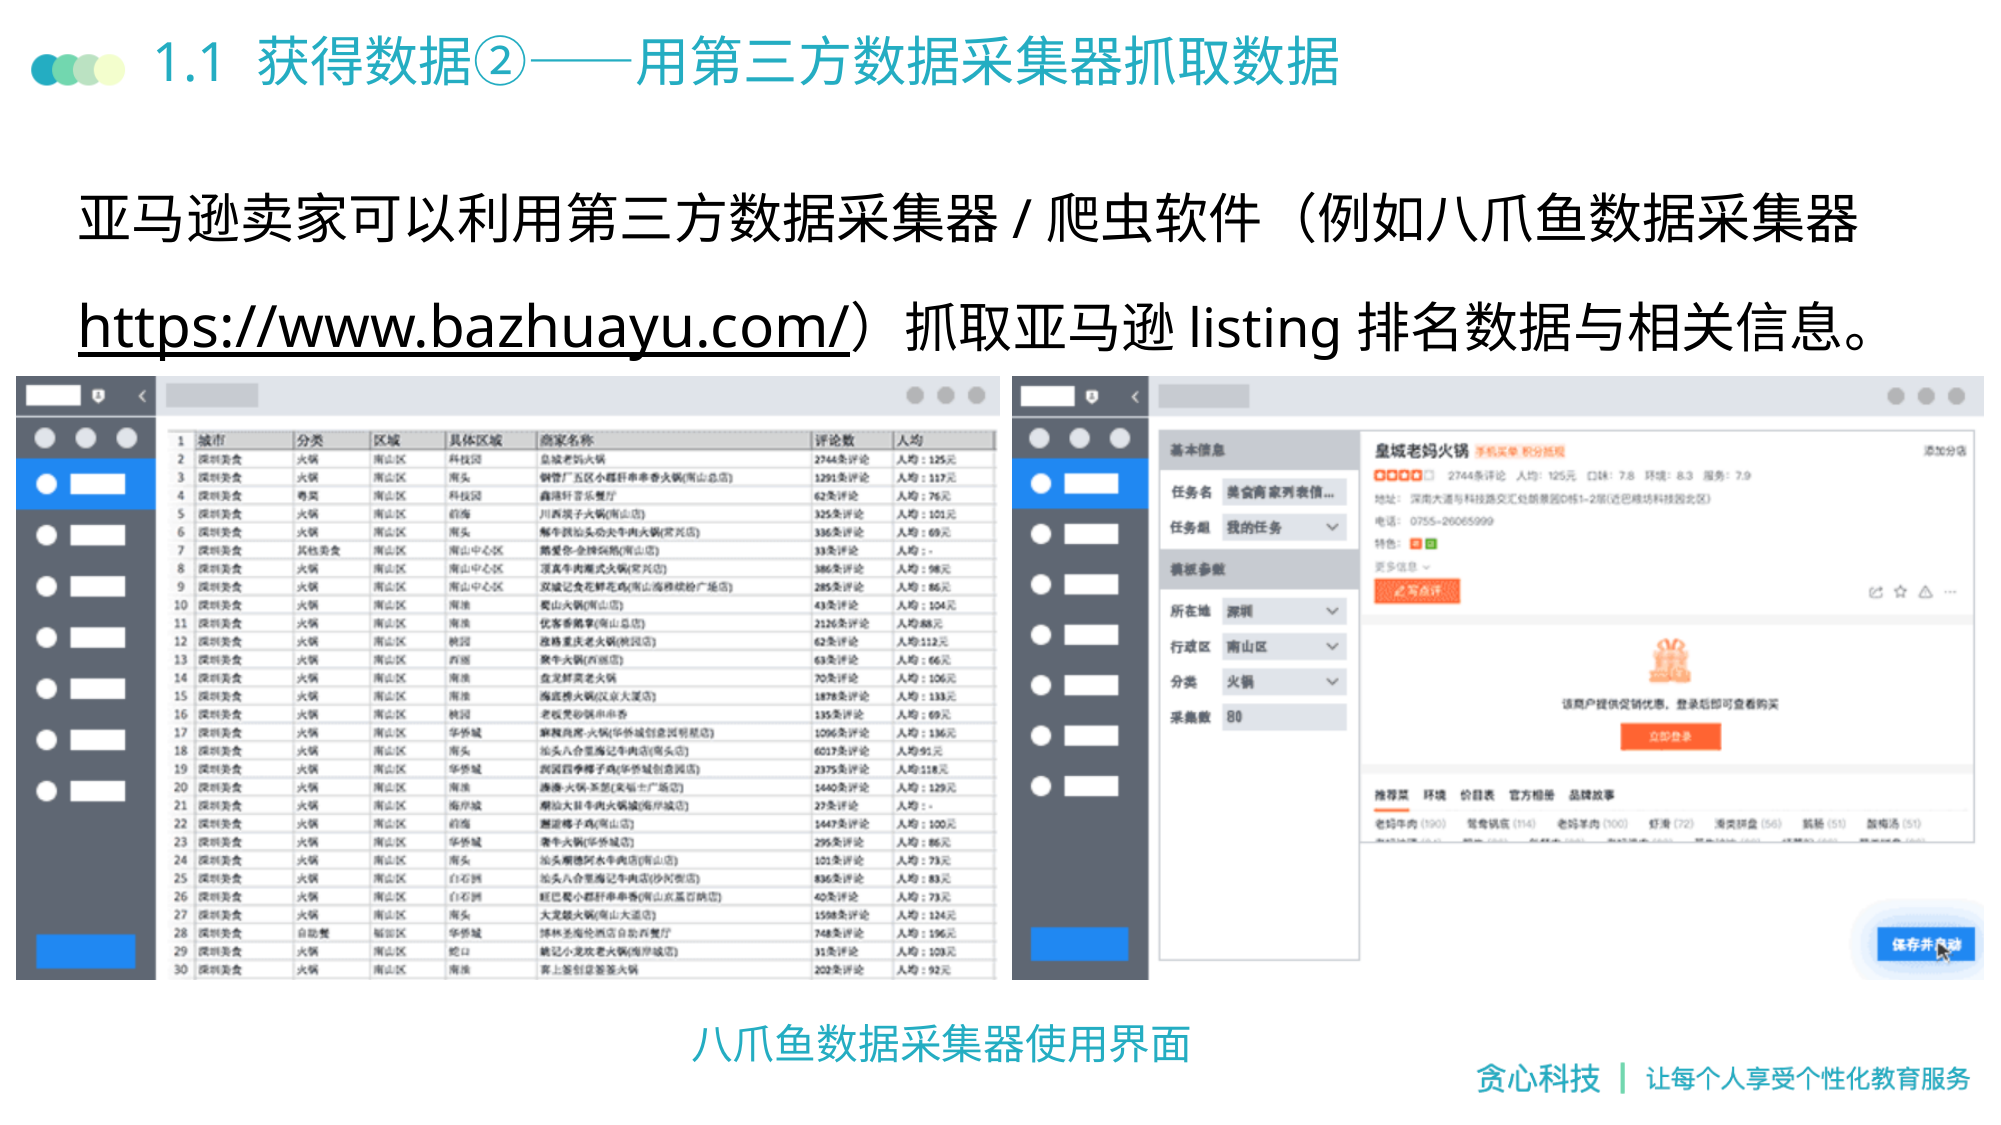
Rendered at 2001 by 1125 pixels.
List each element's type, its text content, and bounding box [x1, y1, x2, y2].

text_box 八爪鱼数据采集器使用界面 [676, 1010, 1208, 1076]
picture [0, 0, 2001, 1125]
title 1.1 获得数据②——用第三方数据采集器抓取数据 [137, 38, 1863, 91]
text_box 亚马逊卖家可以利用第三方数据采集器/爬虫软件（例如八爪鱼数据采集器https://www.bazhuayu.com/）抓取亚马逊listing排名数据与相关信息。 [62, 145, 1955, 377]
